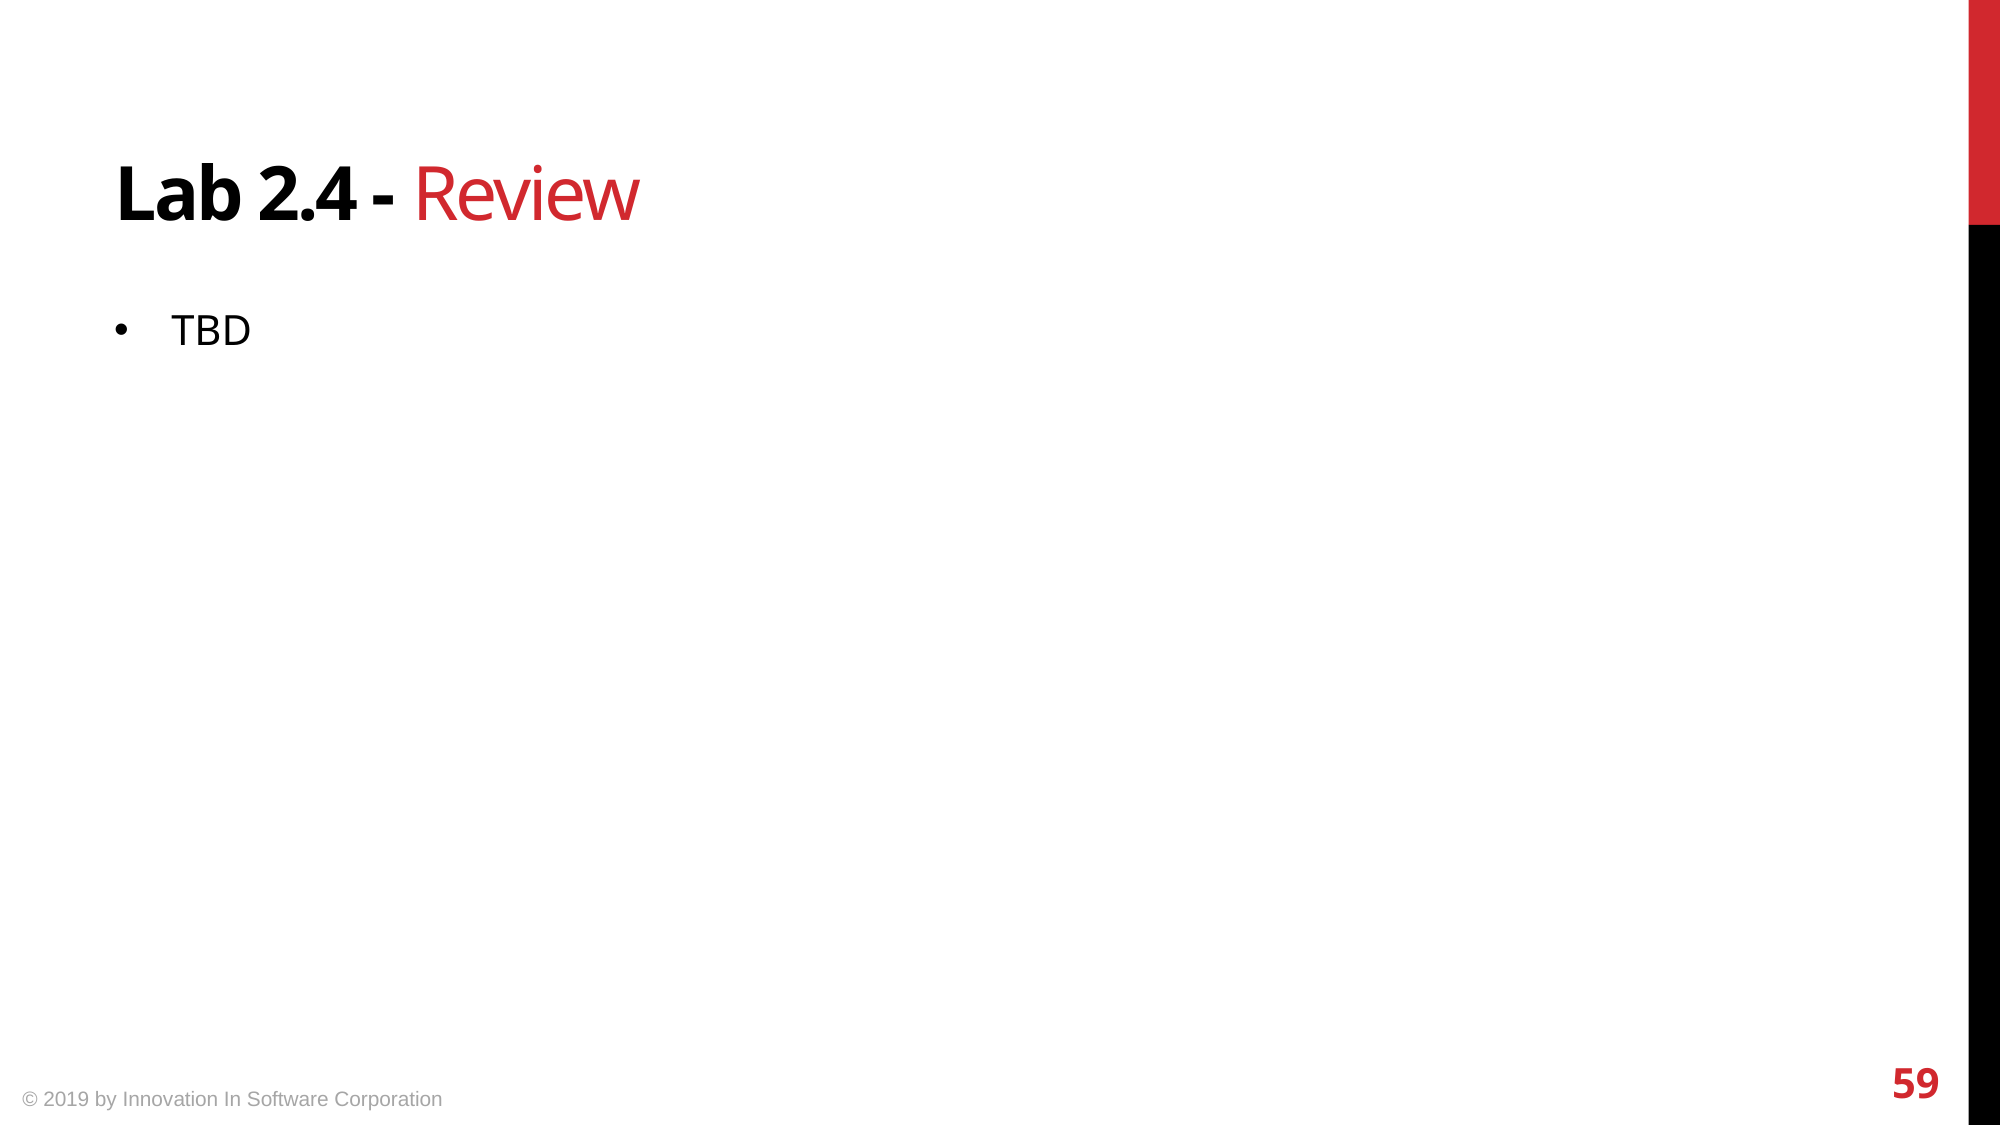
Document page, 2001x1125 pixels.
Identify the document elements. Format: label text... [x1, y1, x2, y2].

footer © 2019 by Innovation In Software Corporation [7, 1078, 758, 1125]
slide_number 59 [1739, 1045, 1956, 1125]
title Lab 2.4 - Review [99, 123, 1877, 244]
list TBD [99, 296, 1767, 1002]
